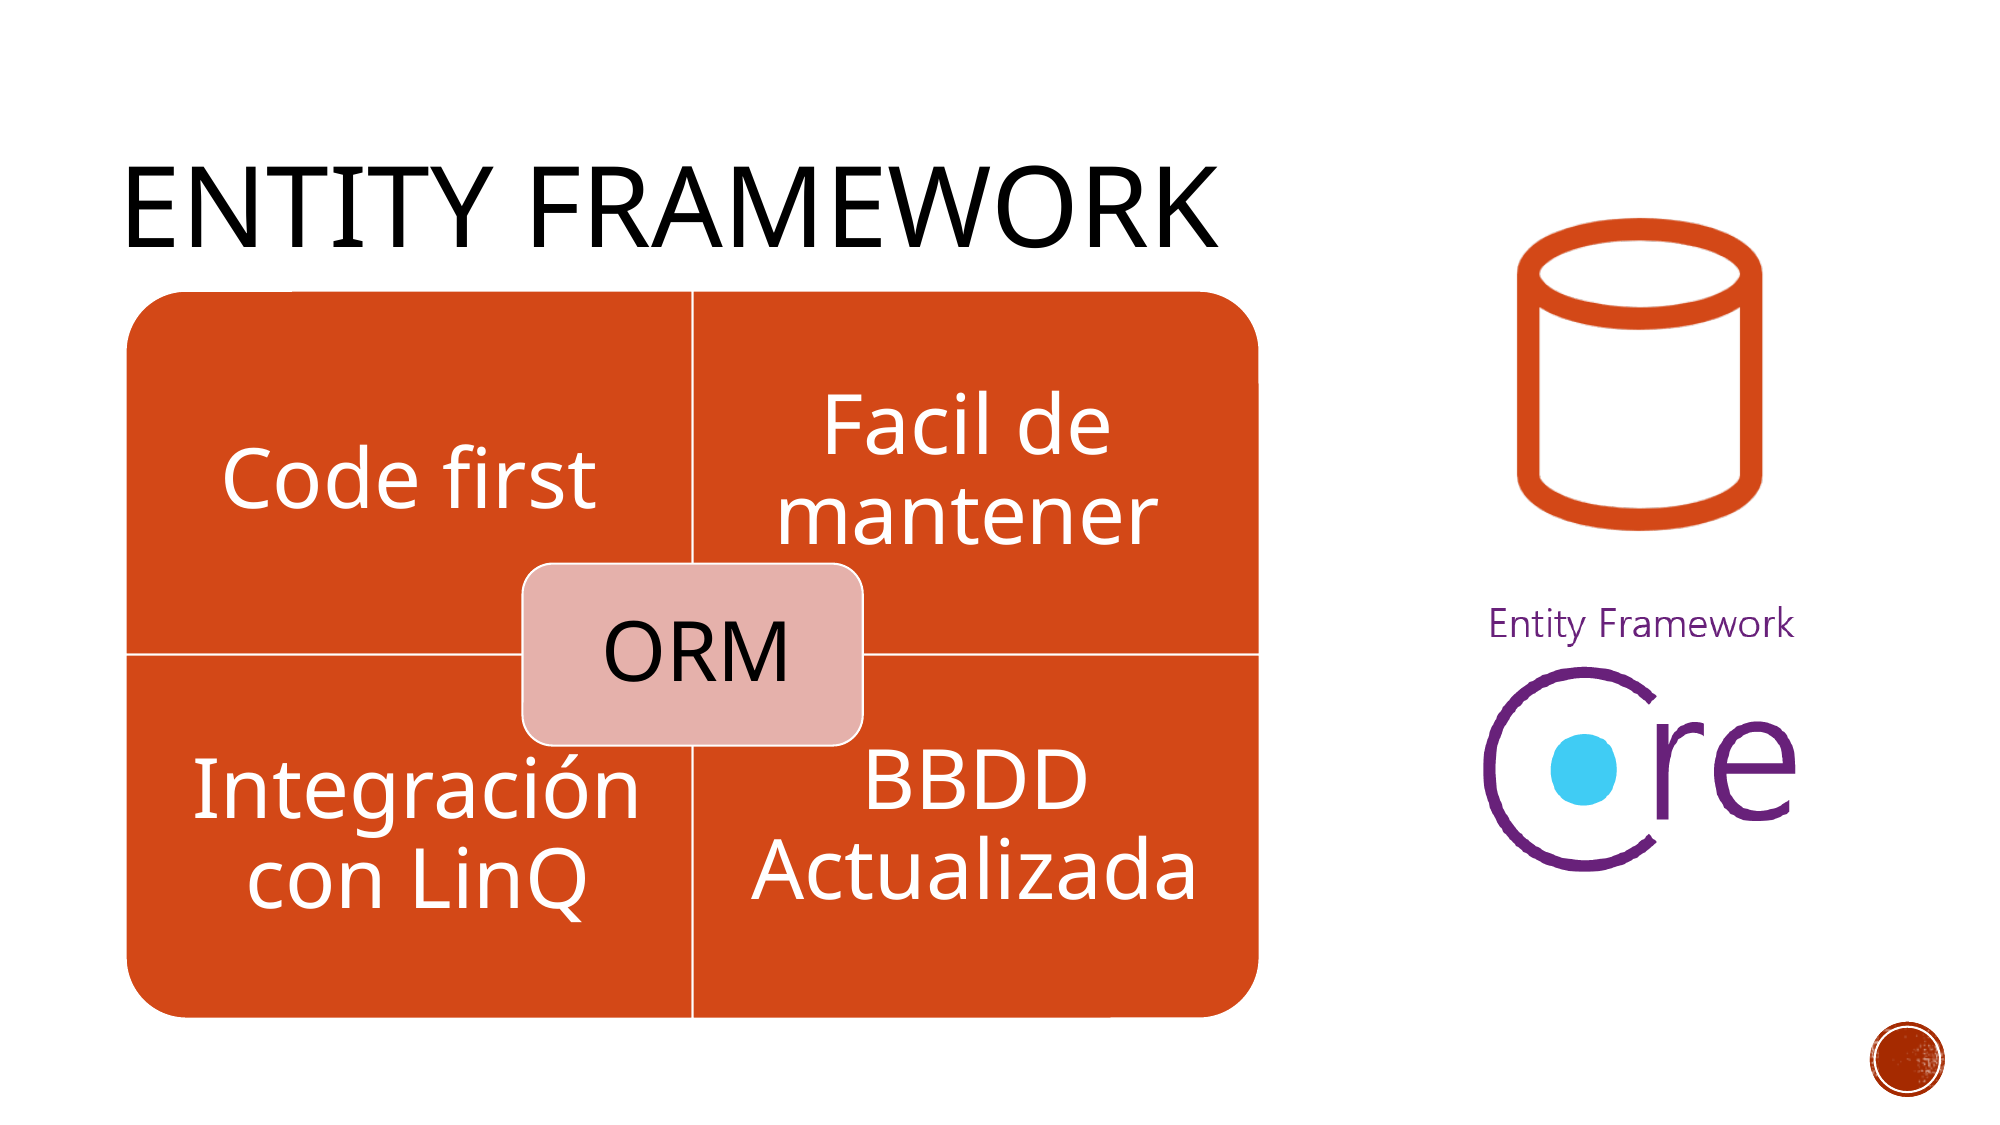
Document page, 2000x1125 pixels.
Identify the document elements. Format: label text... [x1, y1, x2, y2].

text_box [126, 291, 1260, 1016]
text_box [1872, 1024, 1943, 1095]
title Entity Framework [103, 79, 1334, 344]
picture [1386, 160, 1898, 897]
